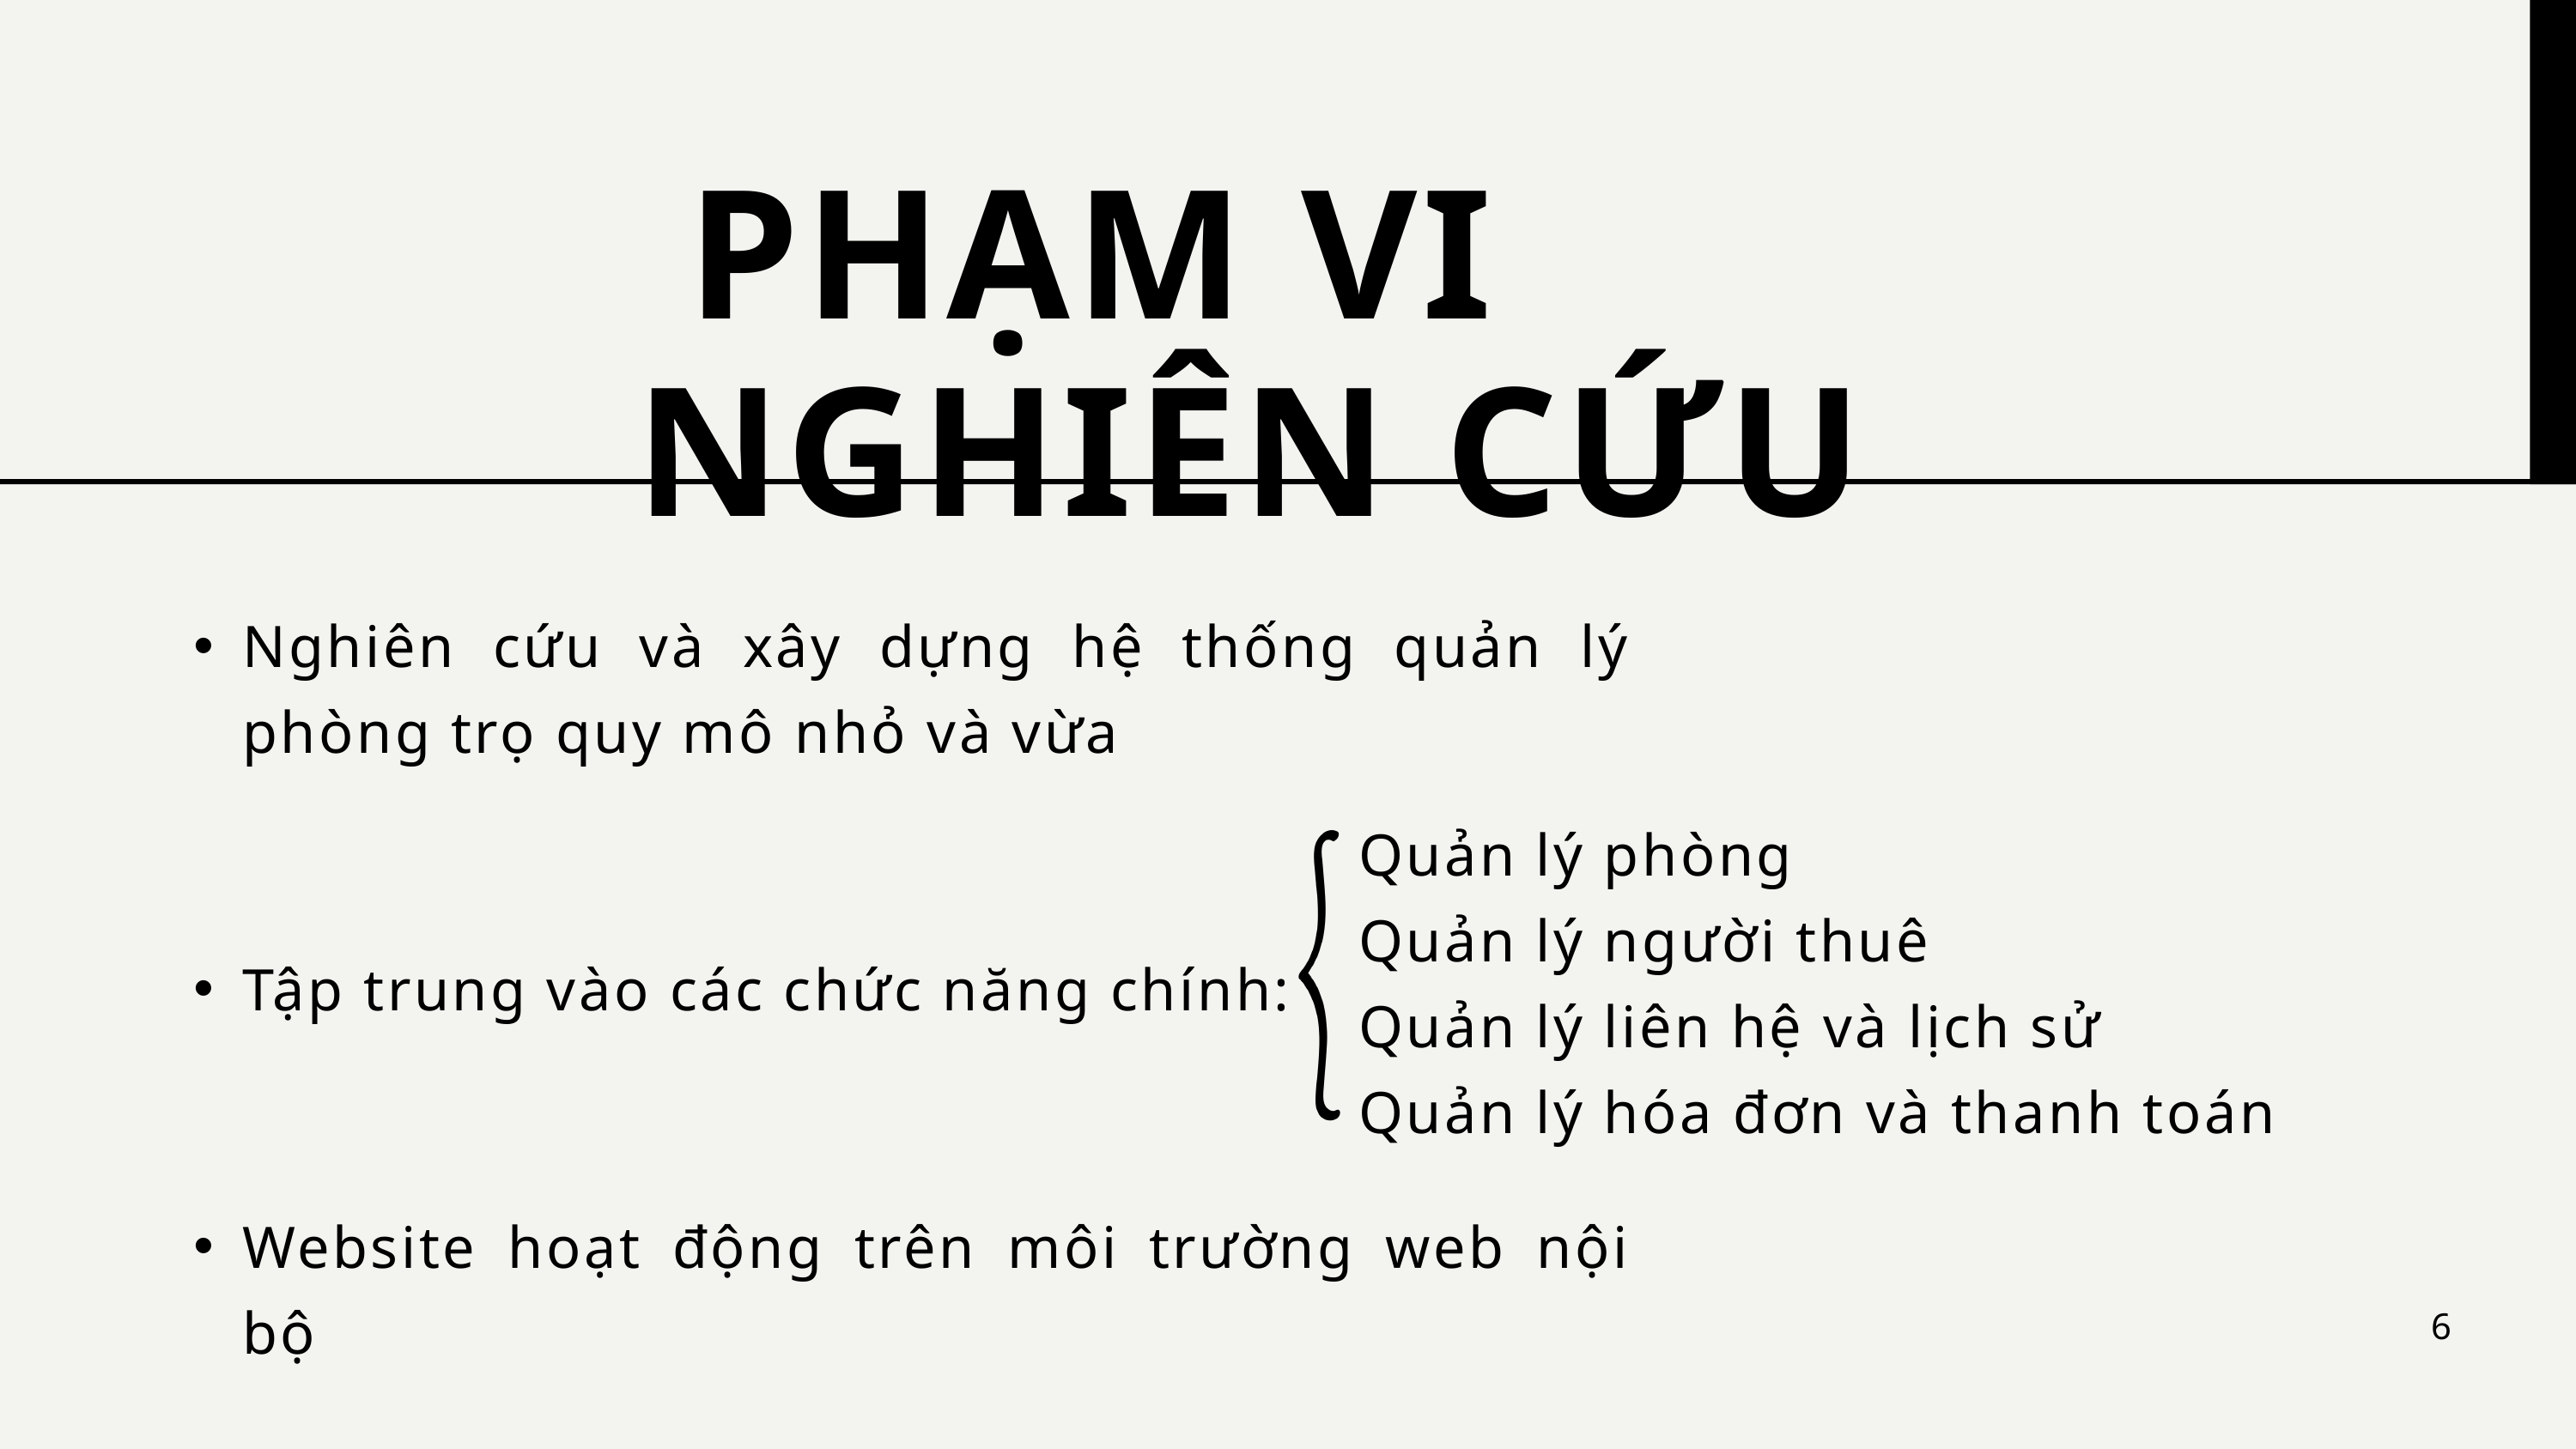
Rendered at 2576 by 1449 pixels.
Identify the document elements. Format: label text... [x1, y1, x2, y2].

text_box PHẠM VI NGHIÊN CỨU [635, 158, 1941, 552]
text_box [1941, 479, 2530, 485]
text_box Quản lý phòng Quản lý người thuê Quản lý liên hệ và lịch sử Quản lý hóa đơn và thanh toán [1340, 801, 2576, 1145]
text_box [0, 479, 635, 485]
text_box 6 [2431, 1296, 2452, 1348]
text_box Nghiên cứu và xây dựng hệ thống quản lý phòng trọ quy mô nhỏ và vừa Tập trung vào các chức năng chính: Website hoạt động trên môi trường web nội bộ [144, 592, 1632, 1366]
text_box [2530, 0, 2576, 485]
